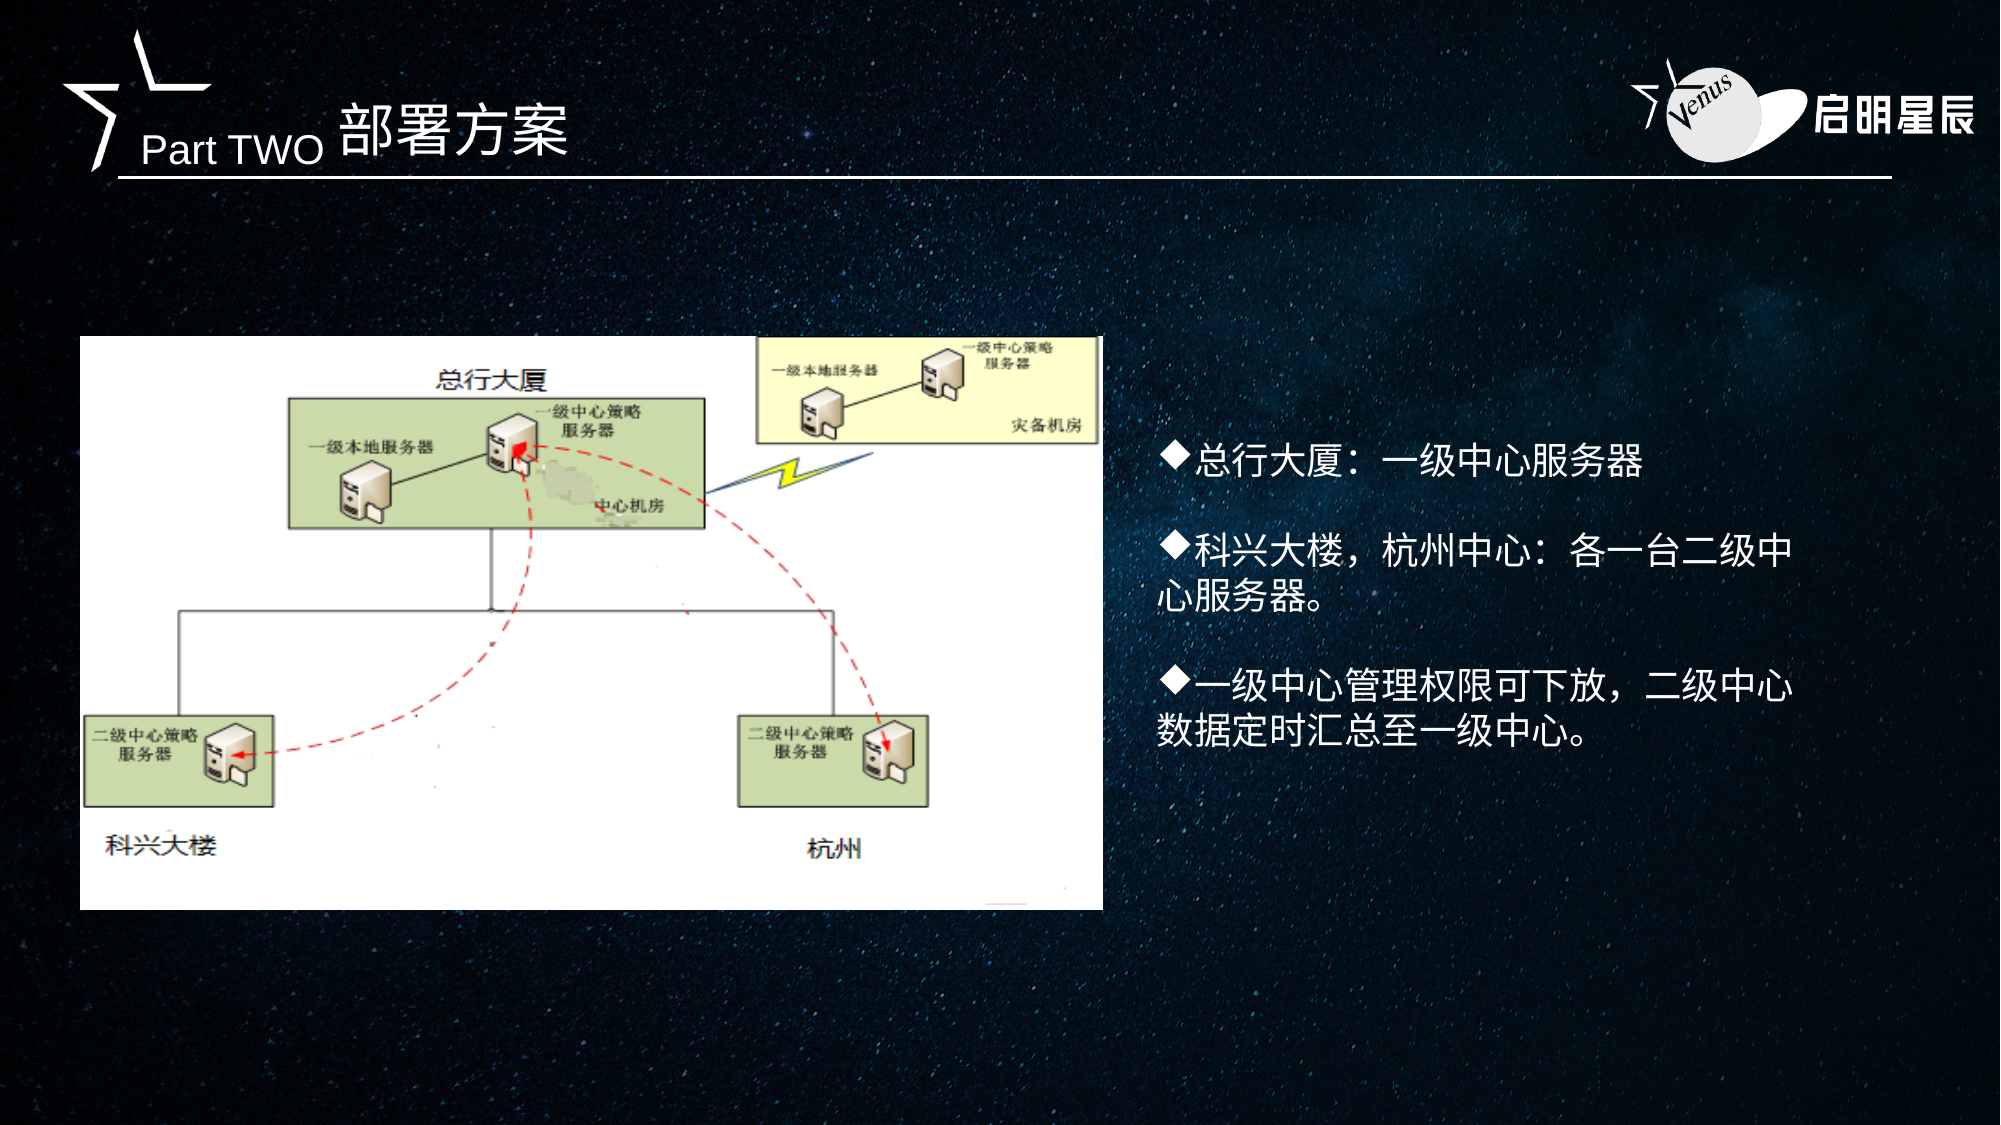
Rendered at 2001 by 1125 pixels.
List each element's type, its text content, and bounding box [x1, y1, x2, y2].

text_box 总行大厦：一级中心服务器 科兴大楼，杭州中心：各一台二级中心服务器。 一级中心管理权限可下放，二级中心数据定时汇总至一级中心。 [1142, 429, 1825, 760]
picture [0, 0, 2000, 1125]
title 部署方案 [322, 93, 1573, 172]
